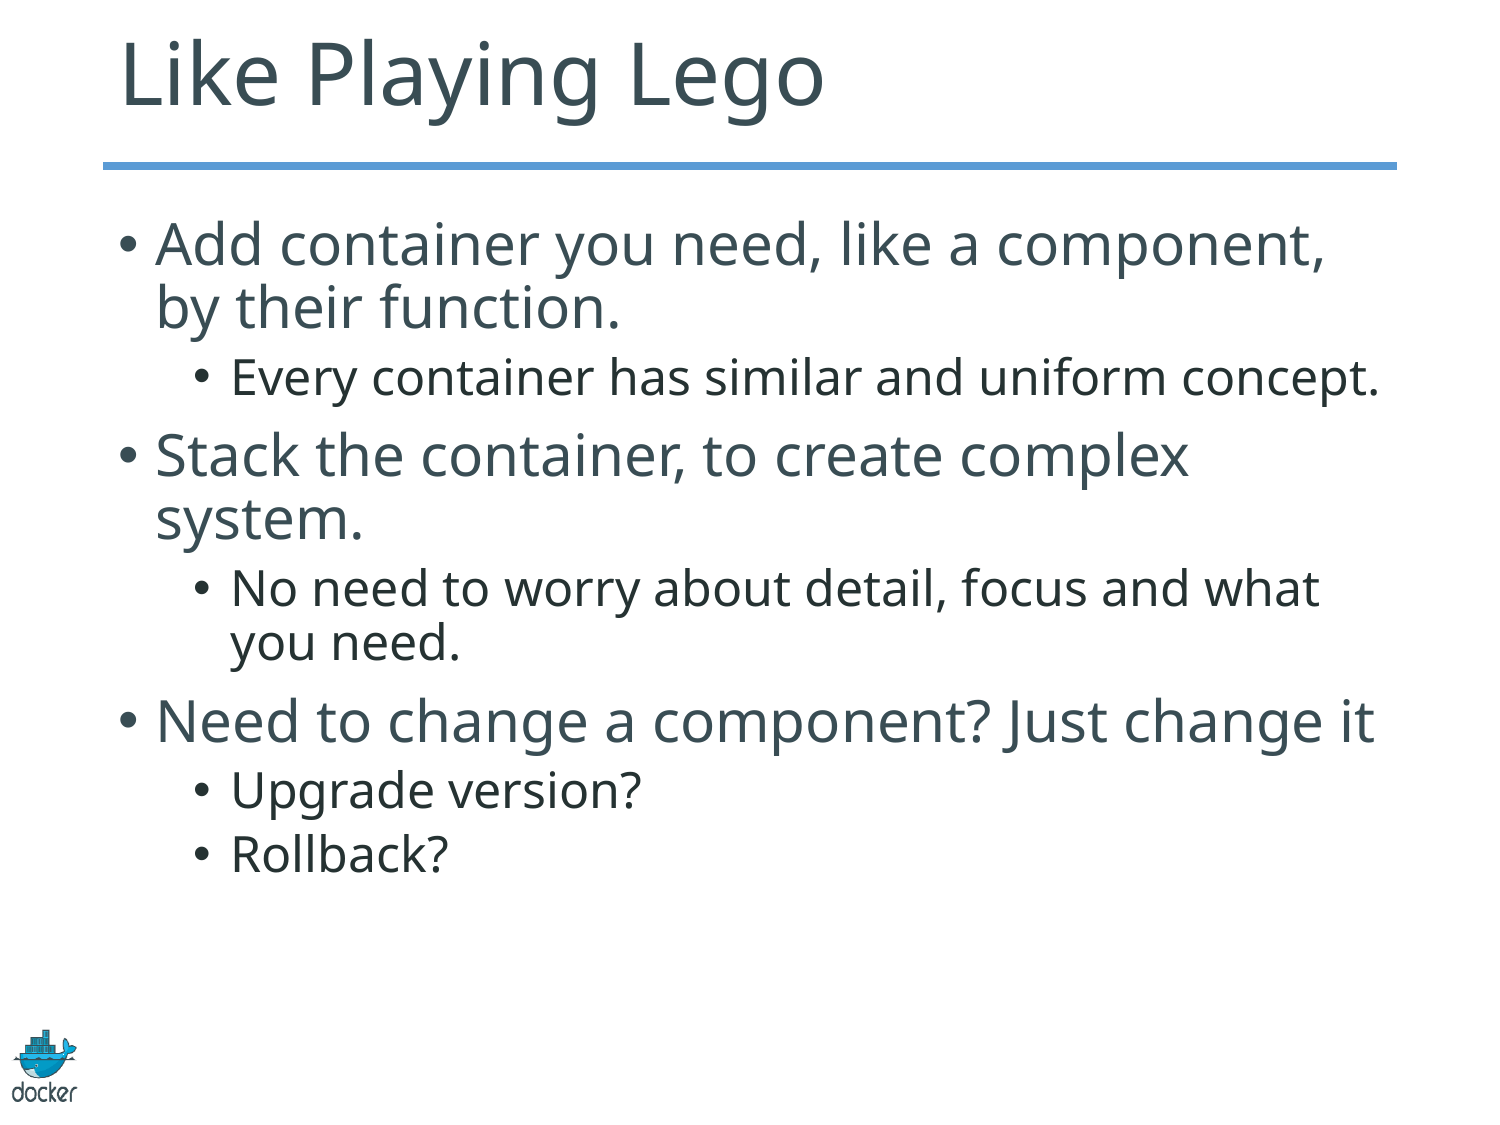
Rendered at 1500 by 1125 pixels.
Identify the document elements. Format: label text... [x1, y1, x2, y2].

list Add container you need, like a component, by their function. Every container has similar and uniform concept. Stack the container, to create complex system. No need to worry about detail, focus and what you need. Need to change a component? Just change it Upgrade version? Rollback? [103, 207, 1397, 1014]
title Like Playing Lego [103, 22, 1397, 133]
picture [0, 1010, 98, 1121]
